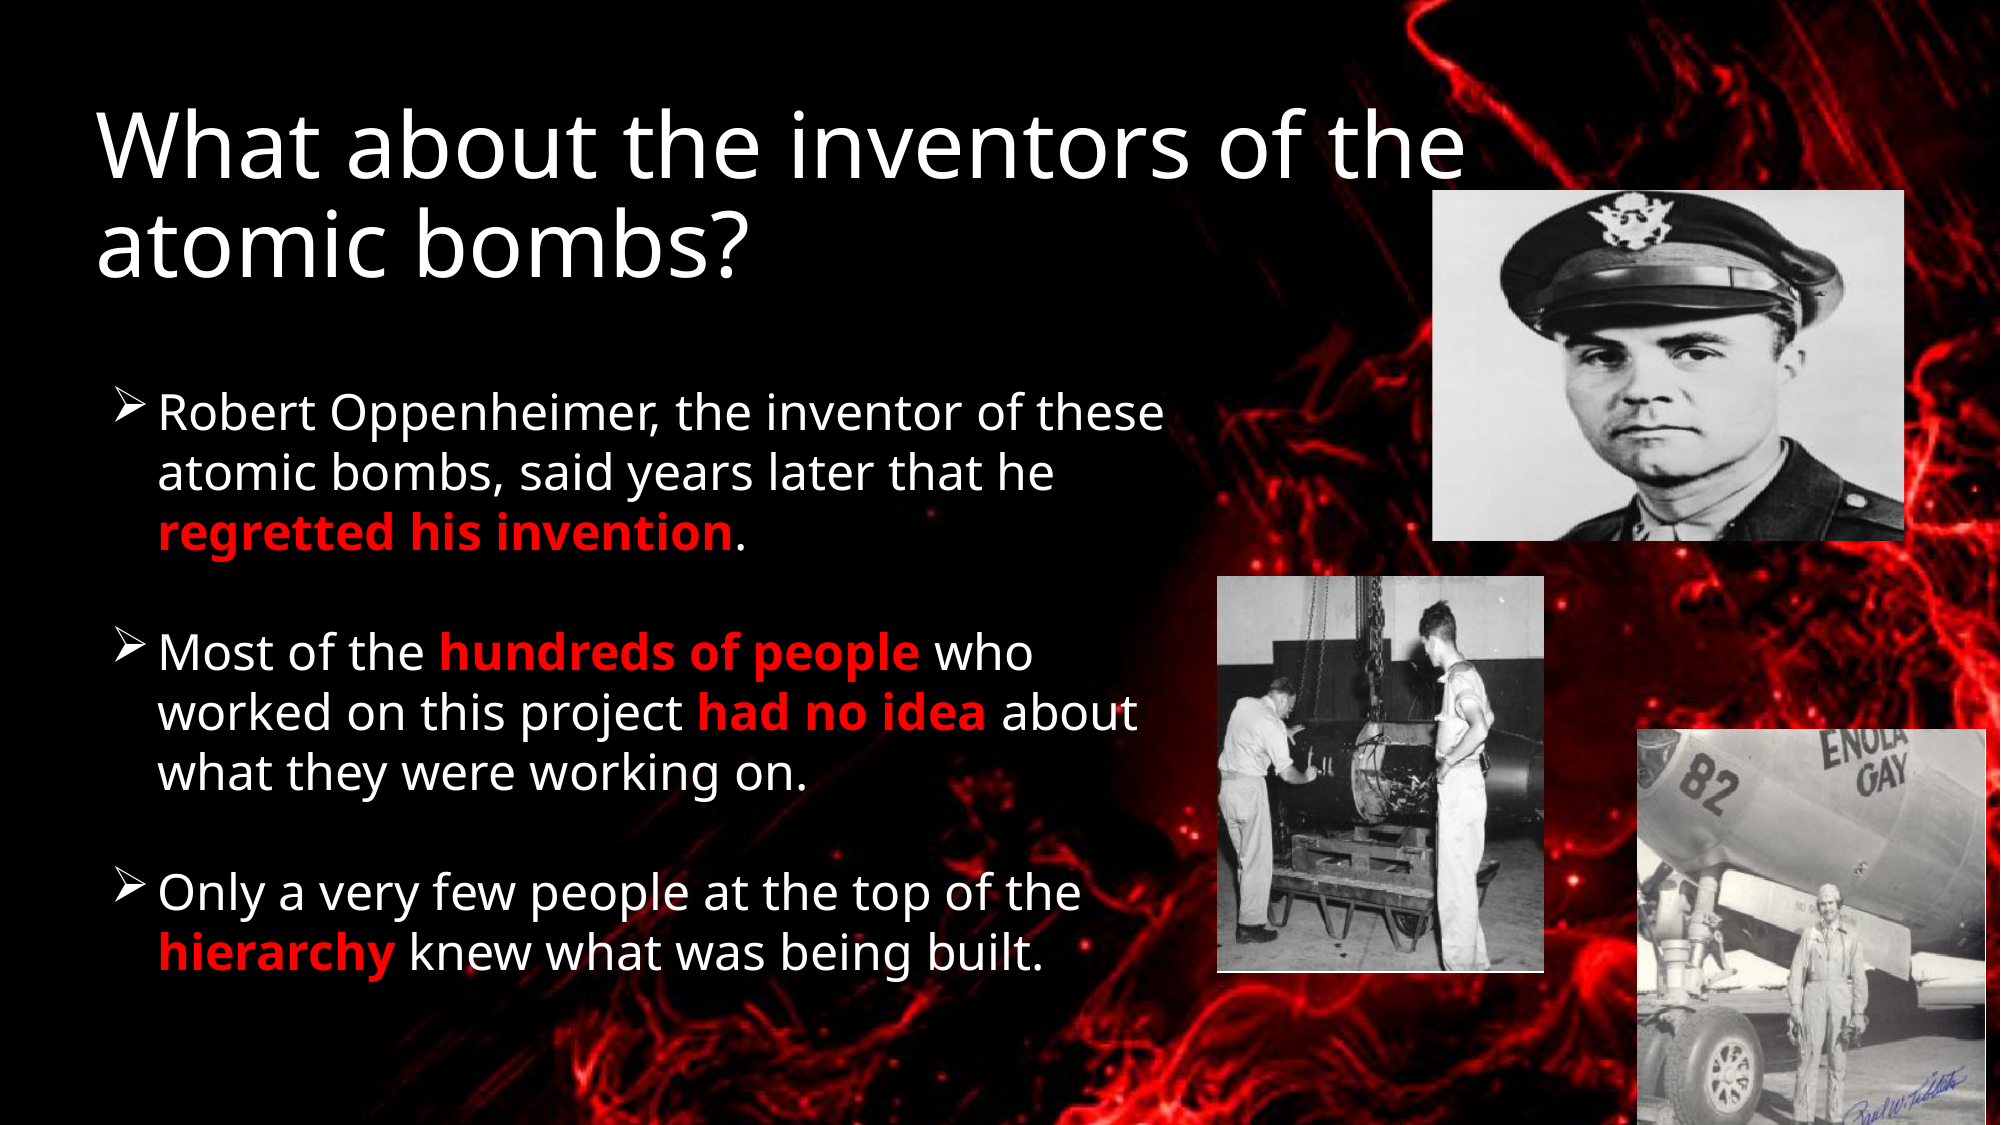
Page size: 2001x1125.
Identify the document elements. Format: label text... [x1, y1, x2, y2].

title What about the inventors of the atomic bombs? [80, 89, 362, 308]
text_box Robert Oppenheimer, the inventor of these atomic bombs, said years later that he regretted his invention. Most of the hundreds of people who worked on this project had no idea about what they were working on. Only a very few people at the top of the hierarchy knew what was being built. [95, 373, 362, 989]
picture [1432, 190, 1905, 541]
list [362, 0, 2000, 1125]
picture [1637, 729, 1986, 1125]
picture [1217, 576, 1544, 973]
